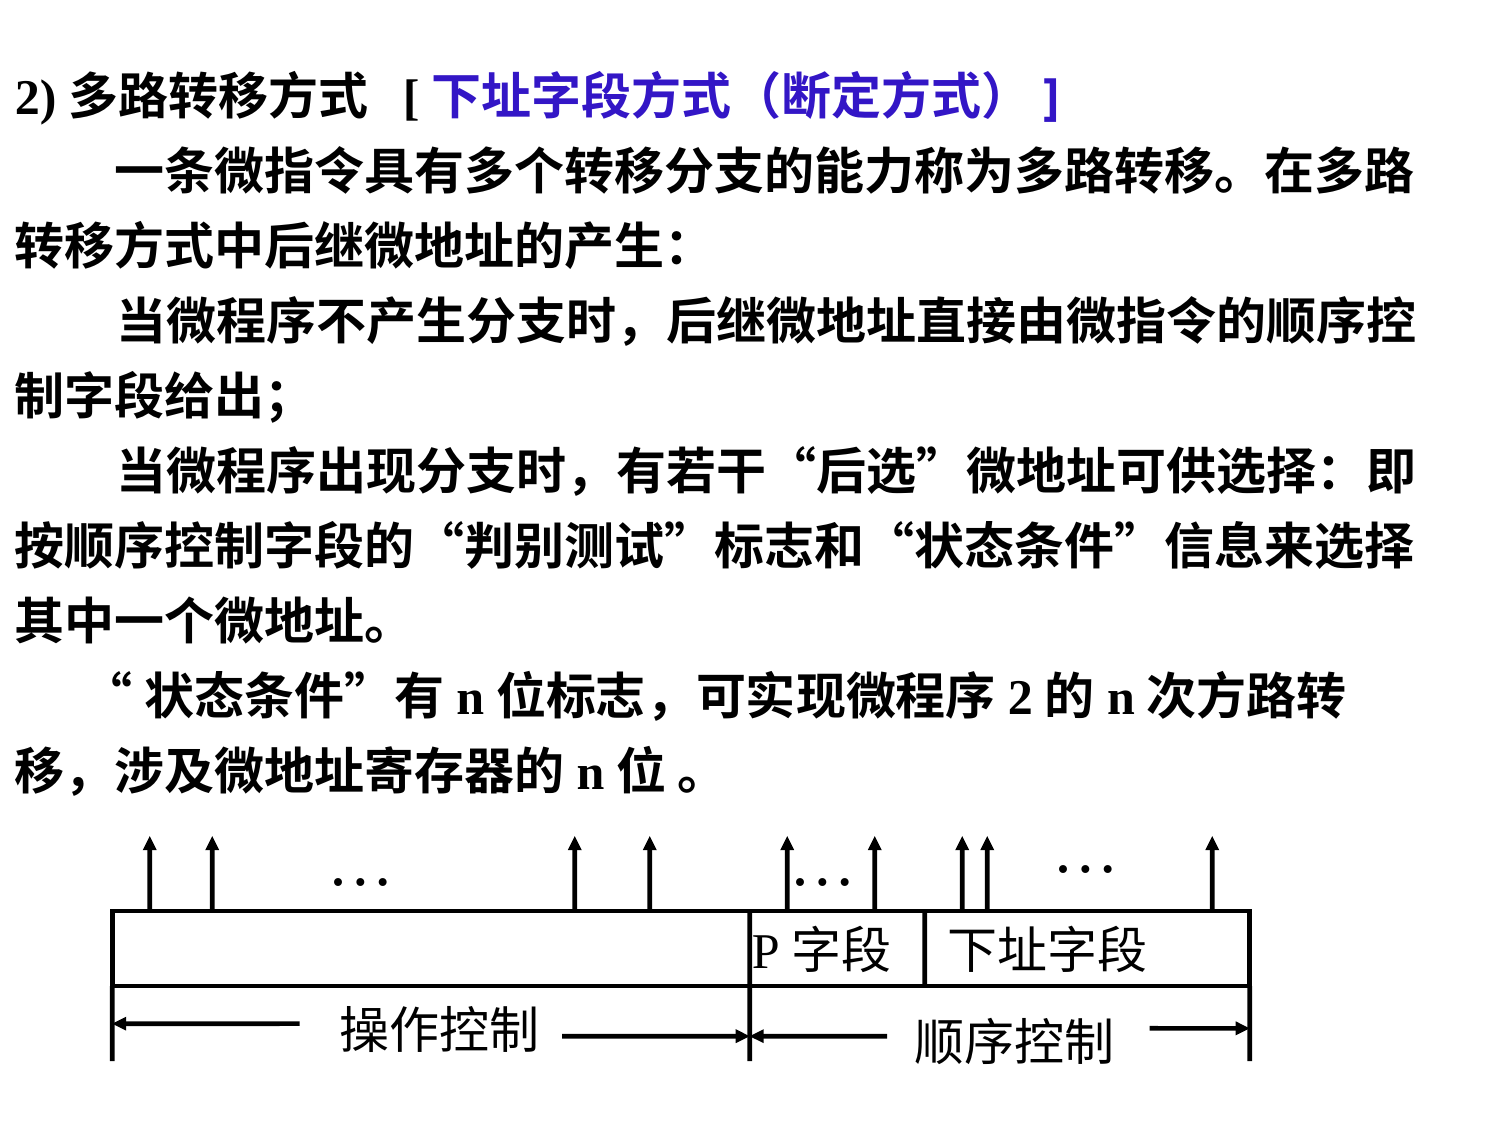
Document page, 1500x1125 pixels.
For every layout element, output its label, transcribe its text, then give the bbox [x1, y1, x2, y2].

text_box 2)多路转移方式 [下址字段方式（断定方式）] 一条微指令具有多个转移分支的能力称为多路转移。在多路转移方式中后继微地址的产生： 当微程序不产生分支时，后继微地址直接由微指令的顺序控制字段给出； 当微程序出现分支时，有若干“后选”微地址可供选择：即按顺序控制字段的“判别测试”标志和“状态条件”信息来选择其中一个微地址。 “状态条件”有n位标志，可实现微程序2的n次方路转移，涉及微地址寄存器的n位 。 [0, 42, 1450, 808]
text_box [111, 798, 1250, 1079]
